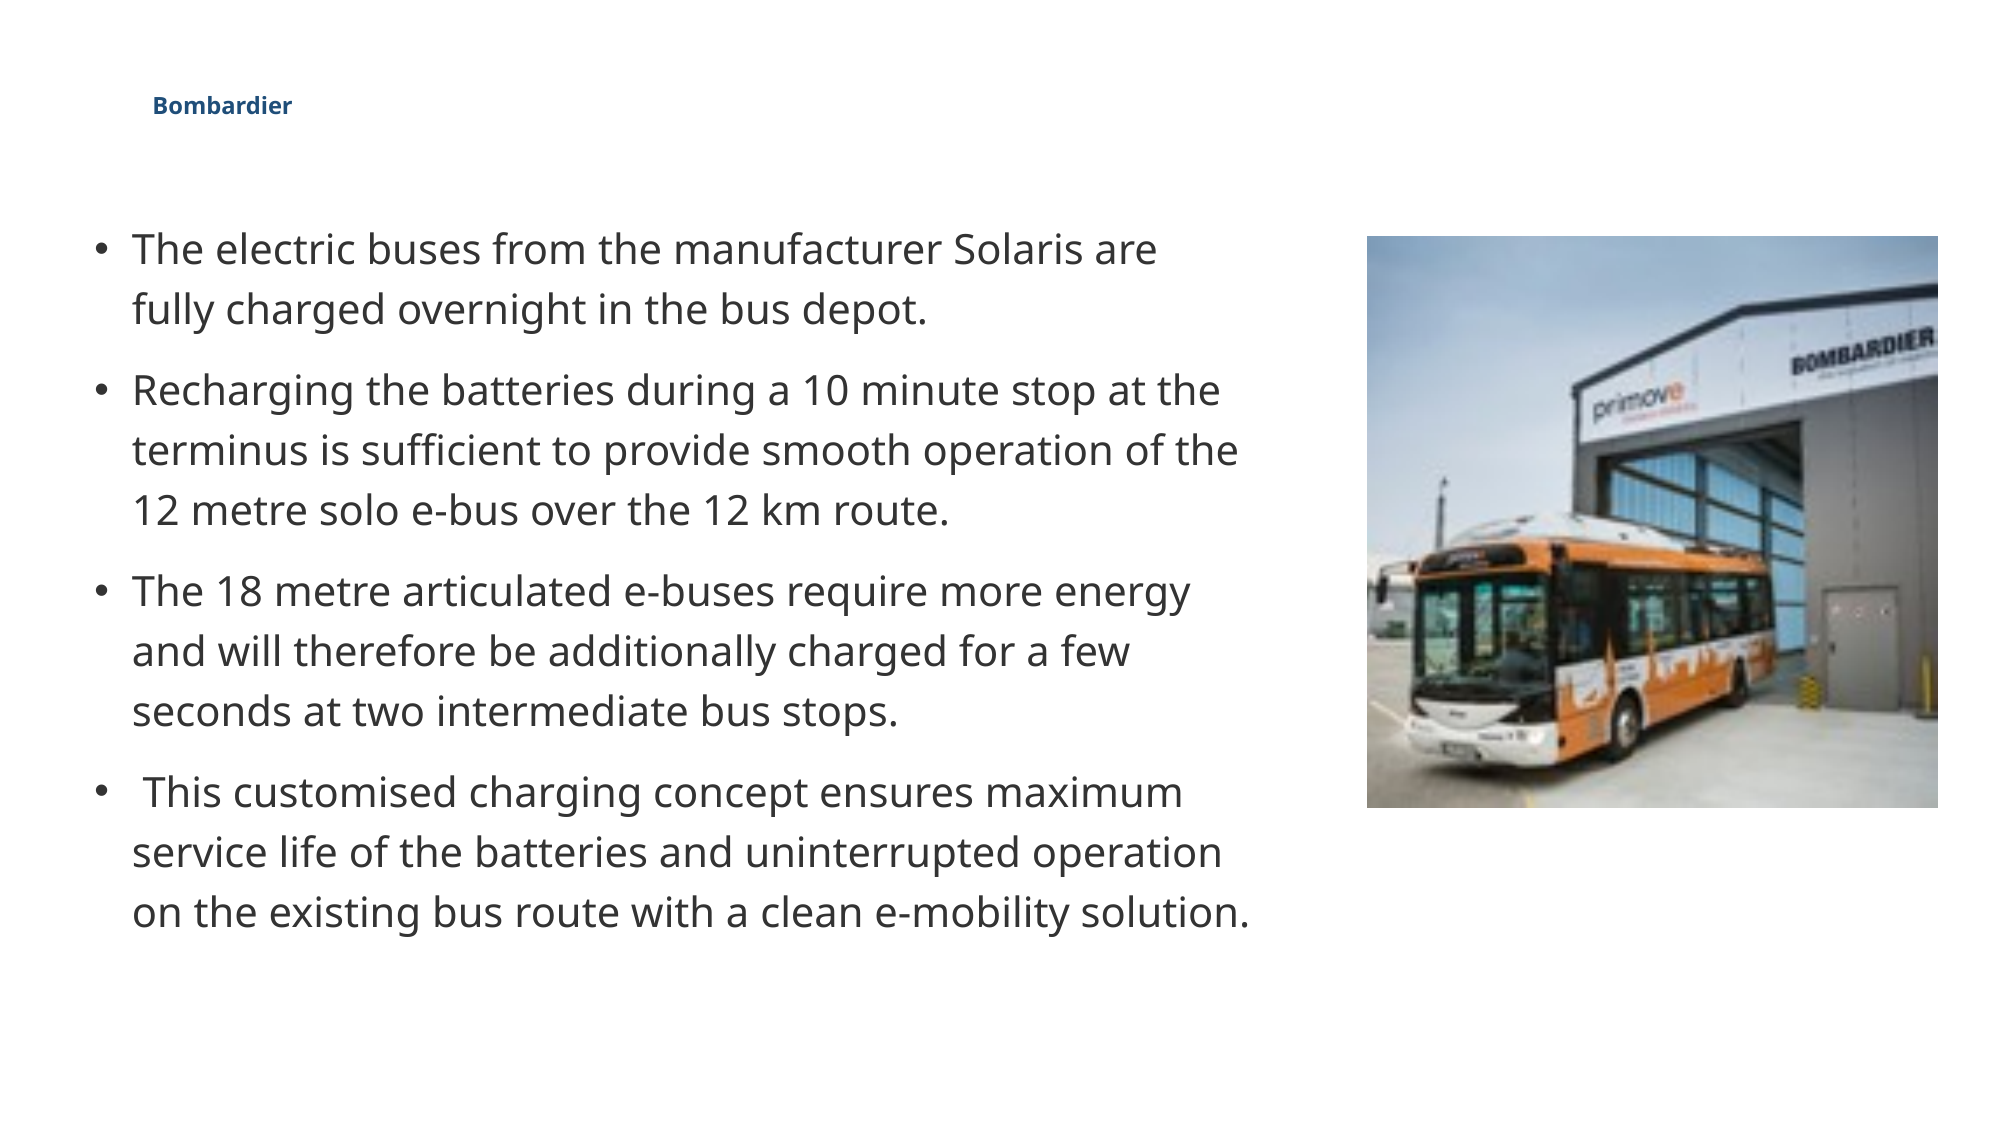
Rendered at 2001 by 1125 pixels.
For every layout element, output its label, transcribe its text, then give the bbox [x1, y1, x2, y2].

picture [1366, 236, 1938, 808]
list The electric buses from the manufacturer Solaris are fully charged overnight in the bus depot. Recharging the batteries during a 10 minute stop at the terminus is sufficient to provide smooth operation of the 12 metre solo e-bus over the 12 km route. The 18 metre articulated e-buses require more energy and will therefore be additionally charged for a few seconds at two intermediate bus stops. This customised charging concept ensures maximum service life of the batteries and uninterrupted operation on the existing bus route with a clean e-mobility solution. [79, 205, 1266, 920]
title Bombardier [137, 59, 1863, 157]
